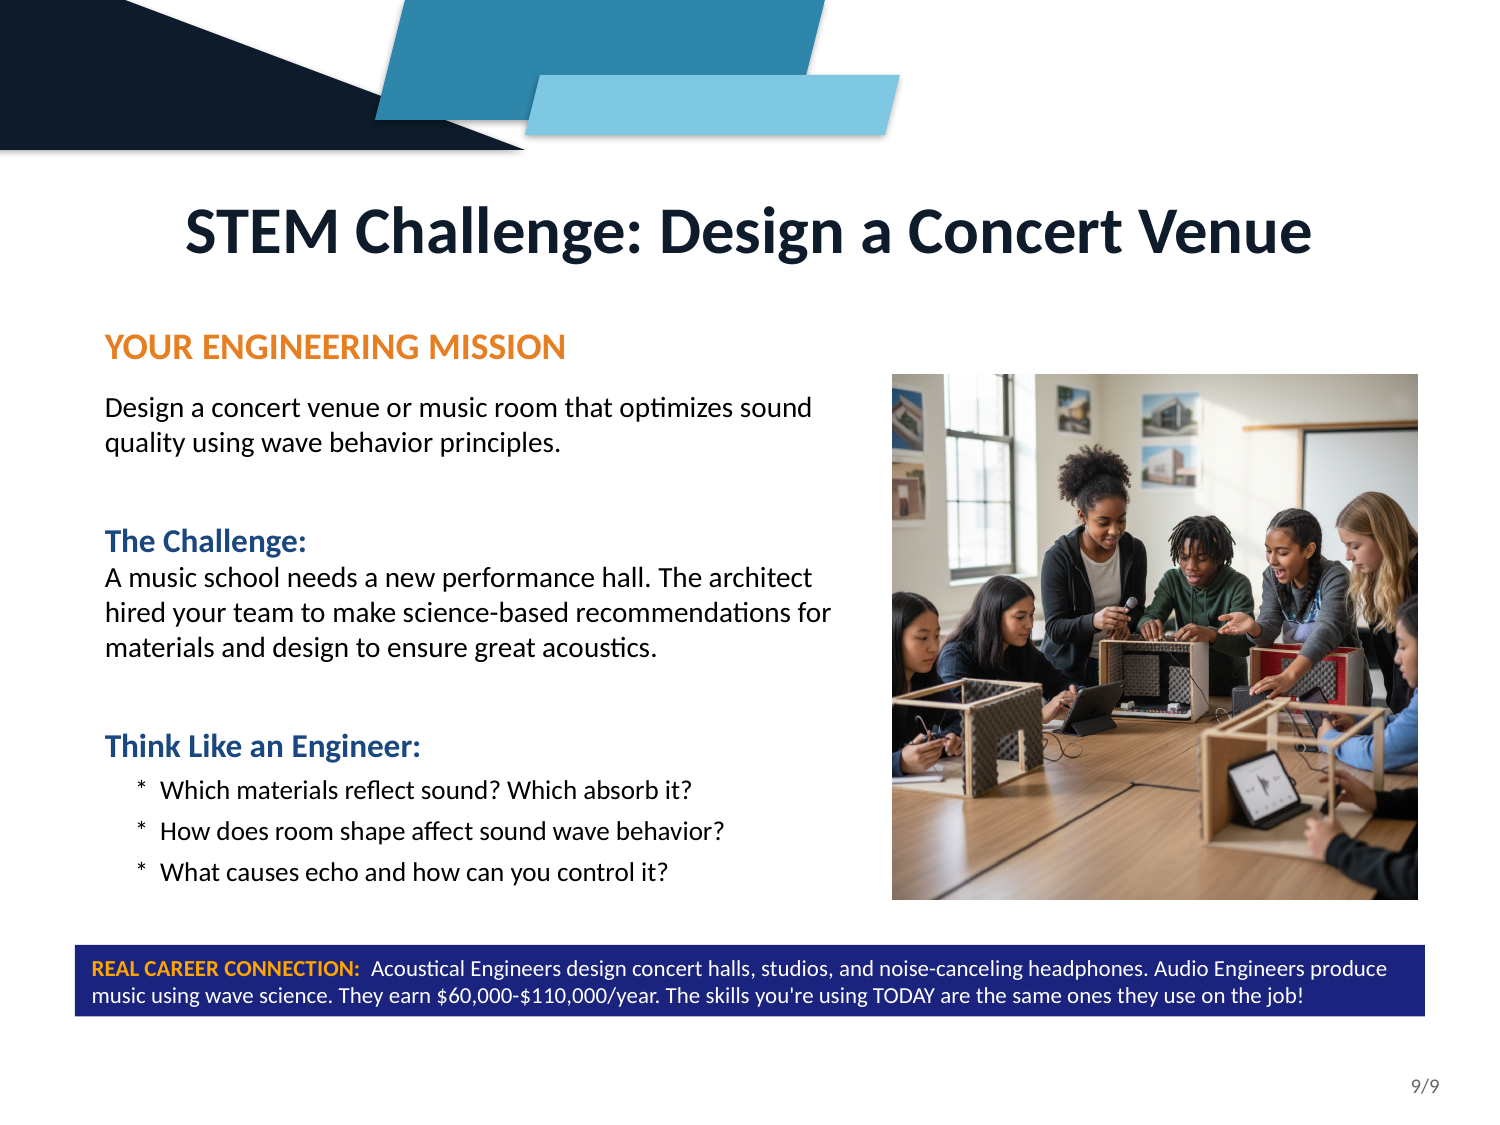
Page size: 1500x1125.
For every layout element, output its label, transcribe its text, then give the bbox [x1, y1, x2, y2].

text_box YOUR ENGINEERING MISSION Design a concert venue or music room that optimizes sound quality using wave behavior principles. The Challenge: A music school needs a new performance hall. The architect hired your team to make science-based recommendations for materials and design to ensure great acoustics. Think Like an Engineer: * Which materials reflect sound? Which absorb it? * How does room shape affect sound wave behavior? * What causes echo and how can you control it? [89, 314, 870, 895]
text_box [524, 74, 901, 136]
text_box STEM Challenge: Design a Concert Venue [170, 179, 1329, 275]
picture [892, 374, 1418, 901]
text_box 9/9 [1395, 1065, 1455, 1105]
text_box [0, 0, 526, 151]
text_box REAL CAREER CONNECTION: Acoustical Engineers design concert halls, studios, and noise-canceling headphones. Audio Engineers produce music using wave science. They earn $60,000-$110,000/year. The skills you're using TODAY are the same ones they use on the job! [74, 944, 1425, 1017]
text_box [374, 0, 826, 121]
